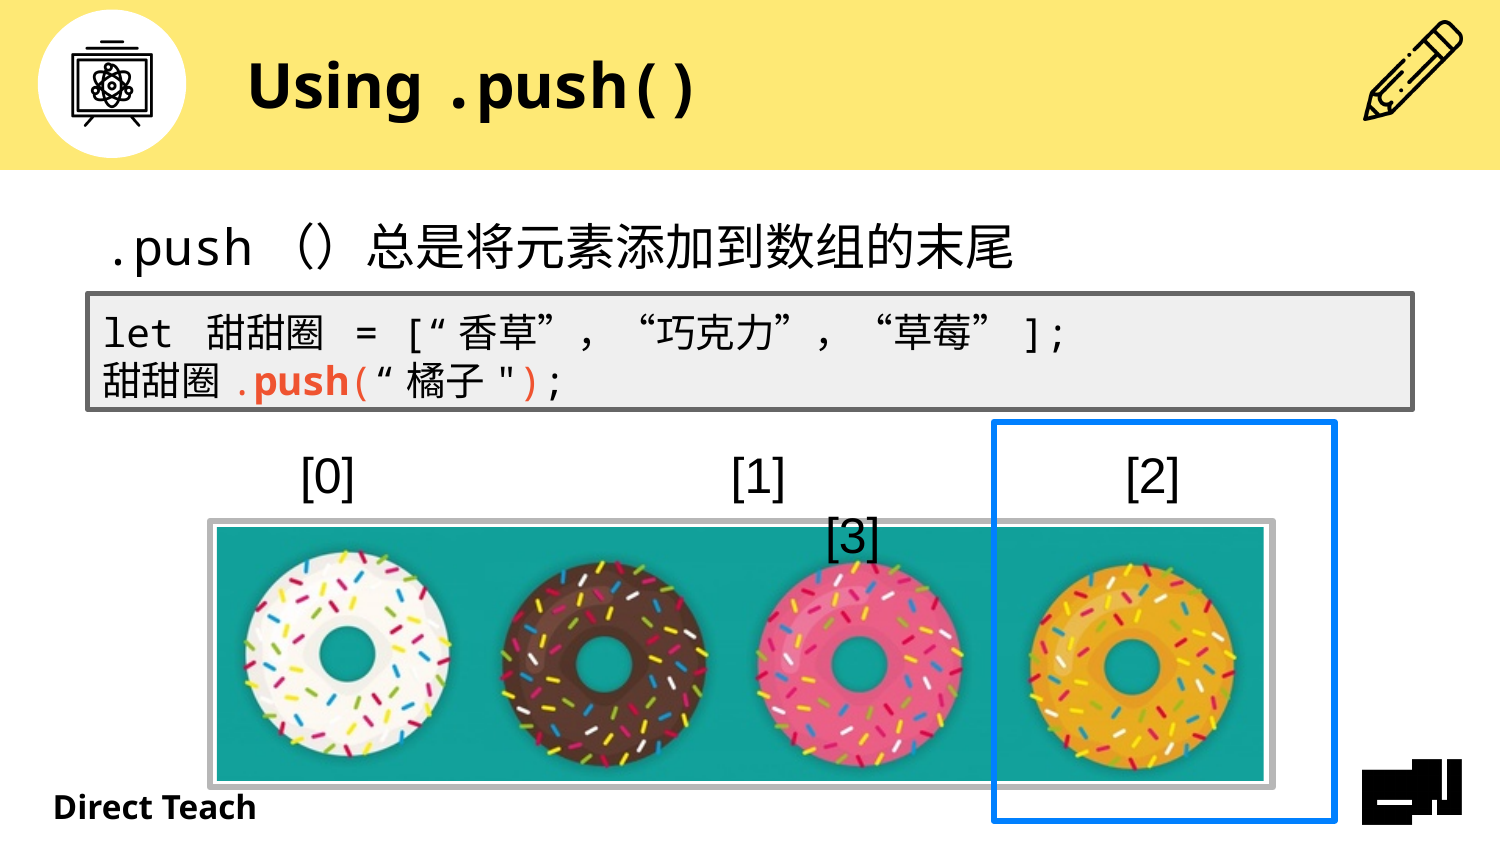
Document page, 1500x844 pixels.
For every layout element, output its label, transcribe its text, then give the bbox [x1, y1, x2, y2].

text_box [993, 751, 1335, 821]
picture [1362, 20, 1463, 121]
text_box let 甜甜圈 = [“香草”，“巧克力”，“草莓”]; 甜甜圈.push(“橘子"); [87, 293, 1413, 410]
text_box [210, 751, 216, 788]
picture [1362, 759, 1462, 825]
list .push（）总是将元素添加到数组的末尾 [88, 206, 1425, 751]
title Using .push() [231, 9, 1463, 158]
picture [67, 38, 157, 129]
picture [216, 526, 1264, 782]
